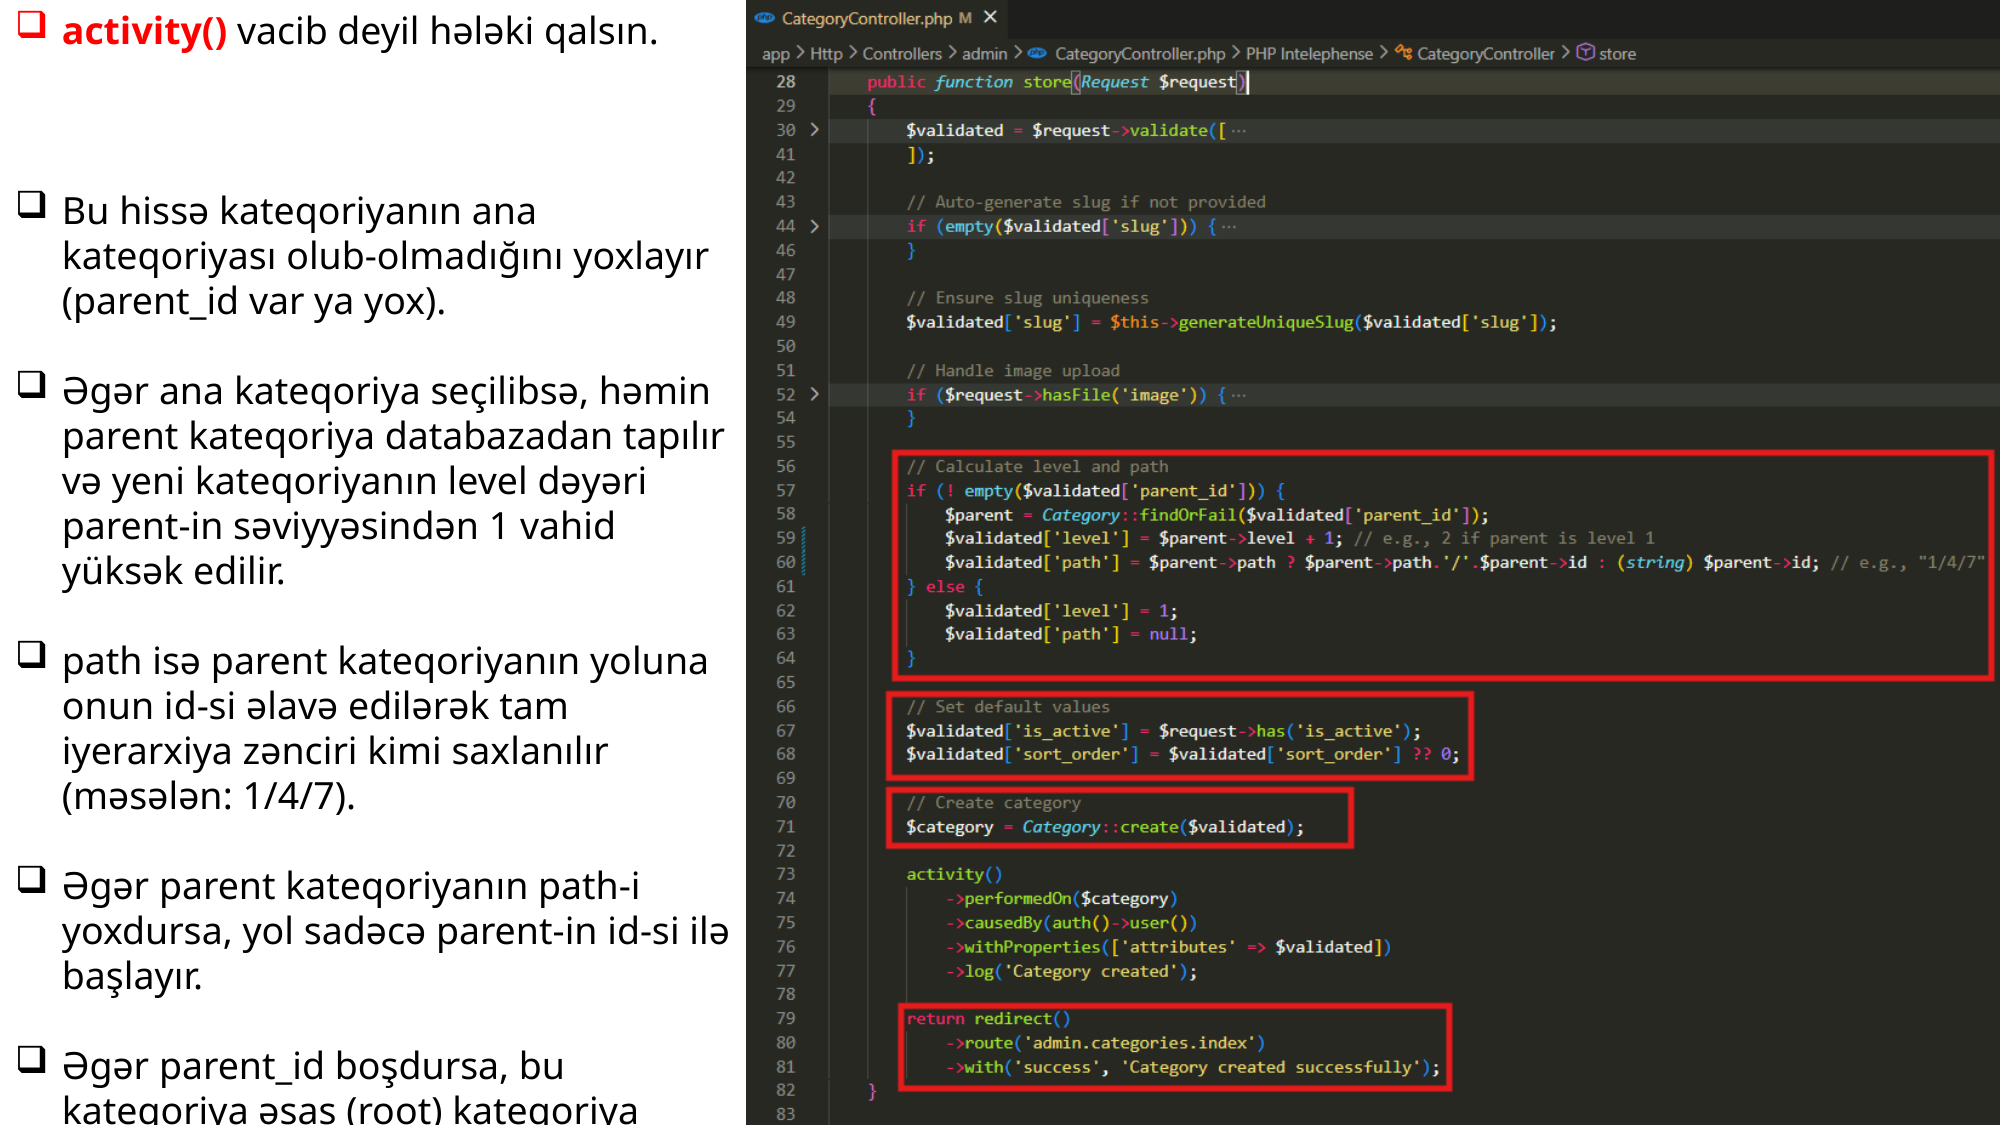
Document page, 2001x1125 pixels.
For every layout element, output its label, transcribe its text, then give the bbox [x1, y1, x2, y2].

text_box activity() vacib deyil hələki qalsın. Bu hissə kateqoriyanın ana kateqoriyası olub-olmadığını yoxlayır (parent_id var ya yox). Əgər ana kateqoriya seçilibsə, həmin parent kateqoriya databazadan tapılır və yeni kateqoriyanın level dəyəri parent-in səviyyəsindən 1 vahid yüksək edilir. path isə parent kateqoriyanın yoluna onun id-si əlavə edilərək tam iyerarxiya zənciri kimi saxlanılır (məsələn: 1/4/7). Əgər parent kateqoriyanın path-i yoxdursa, yol sadəcə parent-in id-si ilə başlayır. Əgər parent_id boşdursa, bu kateqoriya əsas (root) kateqoriya sayılır, level = 1 olur və path boş saxlanılır. [0, 0, 745, 1125]
picture [745, 0, 2000, 1125]
